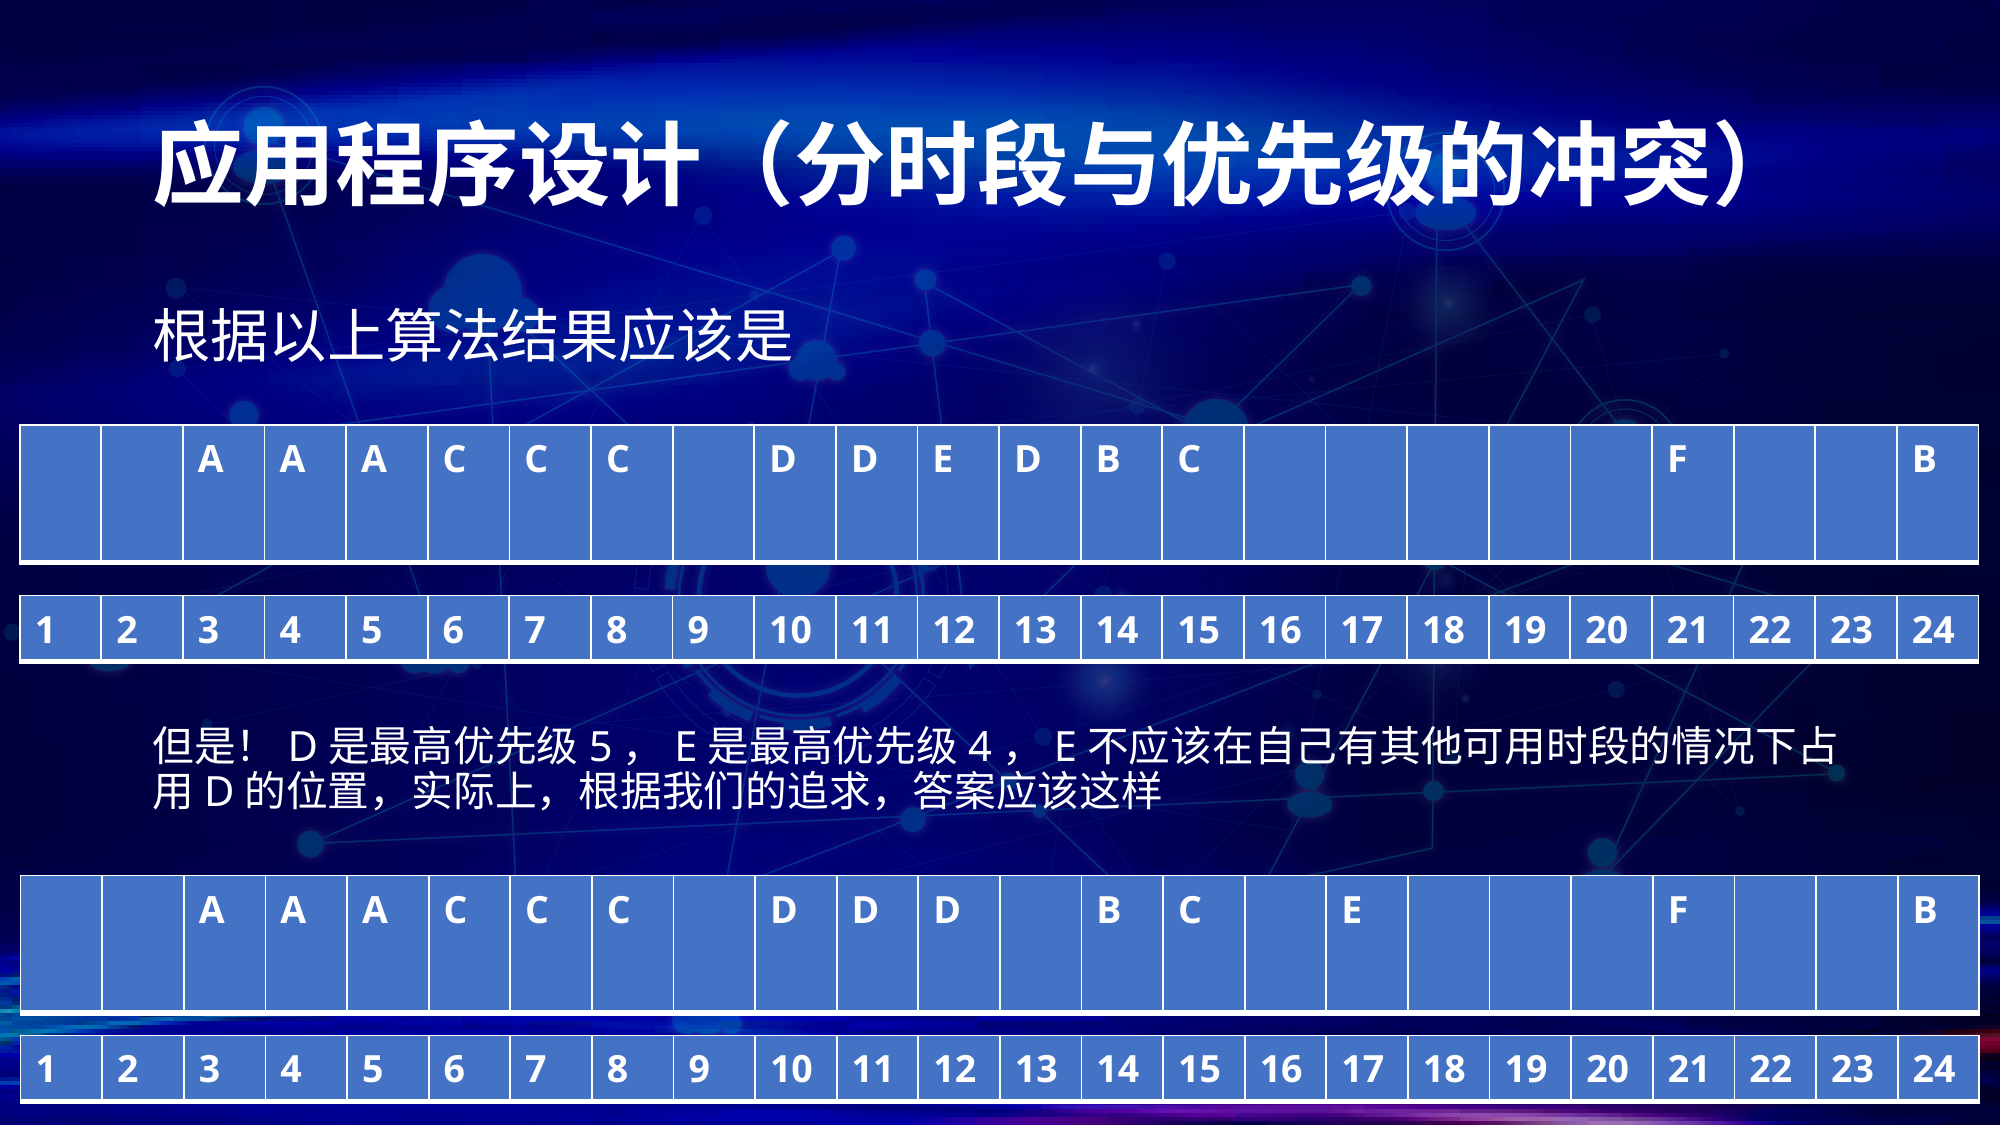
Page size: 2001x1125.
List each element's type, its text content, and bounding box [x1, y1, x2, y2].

table_header 19 [1490, 1036, 1570, 1099]
table_header [103, 876, 183, 1010]
table_header 24 [1899, 1036, 1978, 1099]
table_header 1 [21, 596, 100, 659]
list 根据以上算法结果应该是 但是！D是最高优先级5，E是最高优先级4，E不应该在自己有其他可用时段的情况下占用D的位置，实际上，根据我们的追求，答案应该这样 [137, 299, 1863, 424]
table_header [1735, 426, 1814, 560]
table_header A [184, 426, 264, 560]
table_header 11 [837, 596, 917, 659]
table_header D [838, 876, 917, 1010]
table_header 20 [1572, 1036, 1652, 1099]
table_header 18 [1409, 1036, 1489, 1099]
table_header 2 [102, 596, 182, 659]
table_header D [919, 876, 999, 1010]
table_header 22 [1734, 596, 1814, 659]
table_header A [185, 876, 265, 1010]
table_header C [1163, 426, 1243, 560]
table_header B [1898, 426, 1978, 560]
table_header E [918, 426, 998, 560]
table_header 8 [592, 596, 672, 659]
table_header 21 [1653, 596, 1733, 659]
table_header D [837, 426, 917, 560]
table_header D [1000, 426, 1080, 560]
table_header C [592, 426, 672, 560]
table_header 13 [1001, 1036, 1081, 1099]
table_header [1246, 876, 1325, 1010]
table_header [1572, 876, 1652, 1010]
table_header 4 [266, 1036, 346, 1099]
table_header 15 [1163, 596, 1243, 659]
table_header 16 [1245, 596, 1325, 659]
table_header [1490, 426, 1570, 560]
list 根据以上算法结果应该是 但是！D是最高优先级5，E是最高优先级4，E不应该在自己有其他可用时段的情况下占用D的位置，实际上，根据我们的追求，答案应该这样 [137, 664, 1863, 875]
table_header [674, 876, 754, 1010]
table_header F [1654, 876, 1734, 1010]
table_header [21, 876, 101, 1010]
table_header [1490, 876, 1570, 1010]
table_header 8 [593, 1036, 673, 1099]
table_header 17 [1326, 596, 1406, 659]
table_header C [1164, 876, 1244, 1010]
table_header 23 [1816, 596, 1896, 659]
table_header [102, 426, 182, 560]
table_header D [756, 876, 836, 1010]
table_header [674, 426, 753, 560]
table_header E [1327, 876, 1407, 1010]
table_header [1408, 426, 1488, 560]
table_header C [429, 426, 509, 560]
table_header 18 [1408, 596, 1488, 659]
table_header 5 [347, 596, 427, 659]
table_header 3 [185, 1036, 265, 1099]
table_header C [430, 876, 509, 1010]
table_header A [265, 426, 345, 560]
table_header 9 [674, 1036, 754, 1099]
table_header 3 [184, 596, 264, 659]
table_header 13 [1000, 596, 1080, 659]
table_header 15 [1164, 1036, 1244, 1099]
table_header 12 [919, 1036, 999, 1099]
table_header A [348, 876, 428, 1010]
list 根据以上算法结果应该是 但是！D是最高优先级5，E是最高优先级4，E不应该在自己有其他可用时段的情况下占用D的位置，实际上，根据我们的追求，答案应该这样 [137, 565, 1863, 595]
table_header [21, 426, 100, 560]
table_header [1816, 426, 1896, 560]
table_header 6 [430, 1036, 509, 1099]
table_header 4 [265, 596, 345, 659]
table_header [1326, 426, 1406, 560]
table_header 14 [1082, 596, 1161, 659]
table_header A [347, 426, 427, 560]
table_header B [1082, 876, 1162, 1010]
table_header [1571, 426, 1651, 560]
table_header C [593, 876, 673, 1010]
table_header F [1653, 426, 1733, 560]
table_header 6 [429, 596, 508, 659]
table_header A [266, 876, 346, 1010]
table_header [1735, 876, 1815, 1010]
table_header [1409, 876, 1489, 1010]
table_header C [510, 426, 590, 560]
table_header 7 [511, 1036, 591, 1099]
table_header 5 [348, 1036, 428, 1099]
table_header B [1082, 426, 1161, 560]
table_header 14 [1082, 1036, 1162, 1099]
table_header D [755, 426, 835, 560]
table_header 7 [510, 596, 590, 659]
table_header 22 [1735, 1036, 1815, 1099]
table_header [1245, 426, 1325, 560]
table_header 23 [1817, 1036, 1897, 1099]
table_header B [1899, 876, 1978, 1010]
table_header [1817, 876, 1897, 1010]
table_header 21 [1654, 1036, 1734, 1099]
table_header 19 [1490, 596, 1569, 659]
table_header 16 [1246, 1036, 1325, 1099]
table_header 10 [755, 596, 835, 659]
table_header C [511, 876, 591, 1010]
table_header 12 [918, 596, 998, 659]
table_header 11 [838, 1036, 917, 1099]
table_header 2 [103, 1036, 183, 1099]
table_header 1 [21, 1036, 101, 1099]
table_header 17 [1327, 1036, 1407, 1099]
table_header 9 [673, 596, 753, 659]
title 应用程序设计（分时段与优先级的冲突） [137, 59, 1863, 278]
table_header 10 [756, 1036, 836, 1099]
table_header 24 [1898, 596, 1978, 659]
table_header 20 [1571, 596, 1651, 659]
table_header [1001, 876, 1081, 1010]
